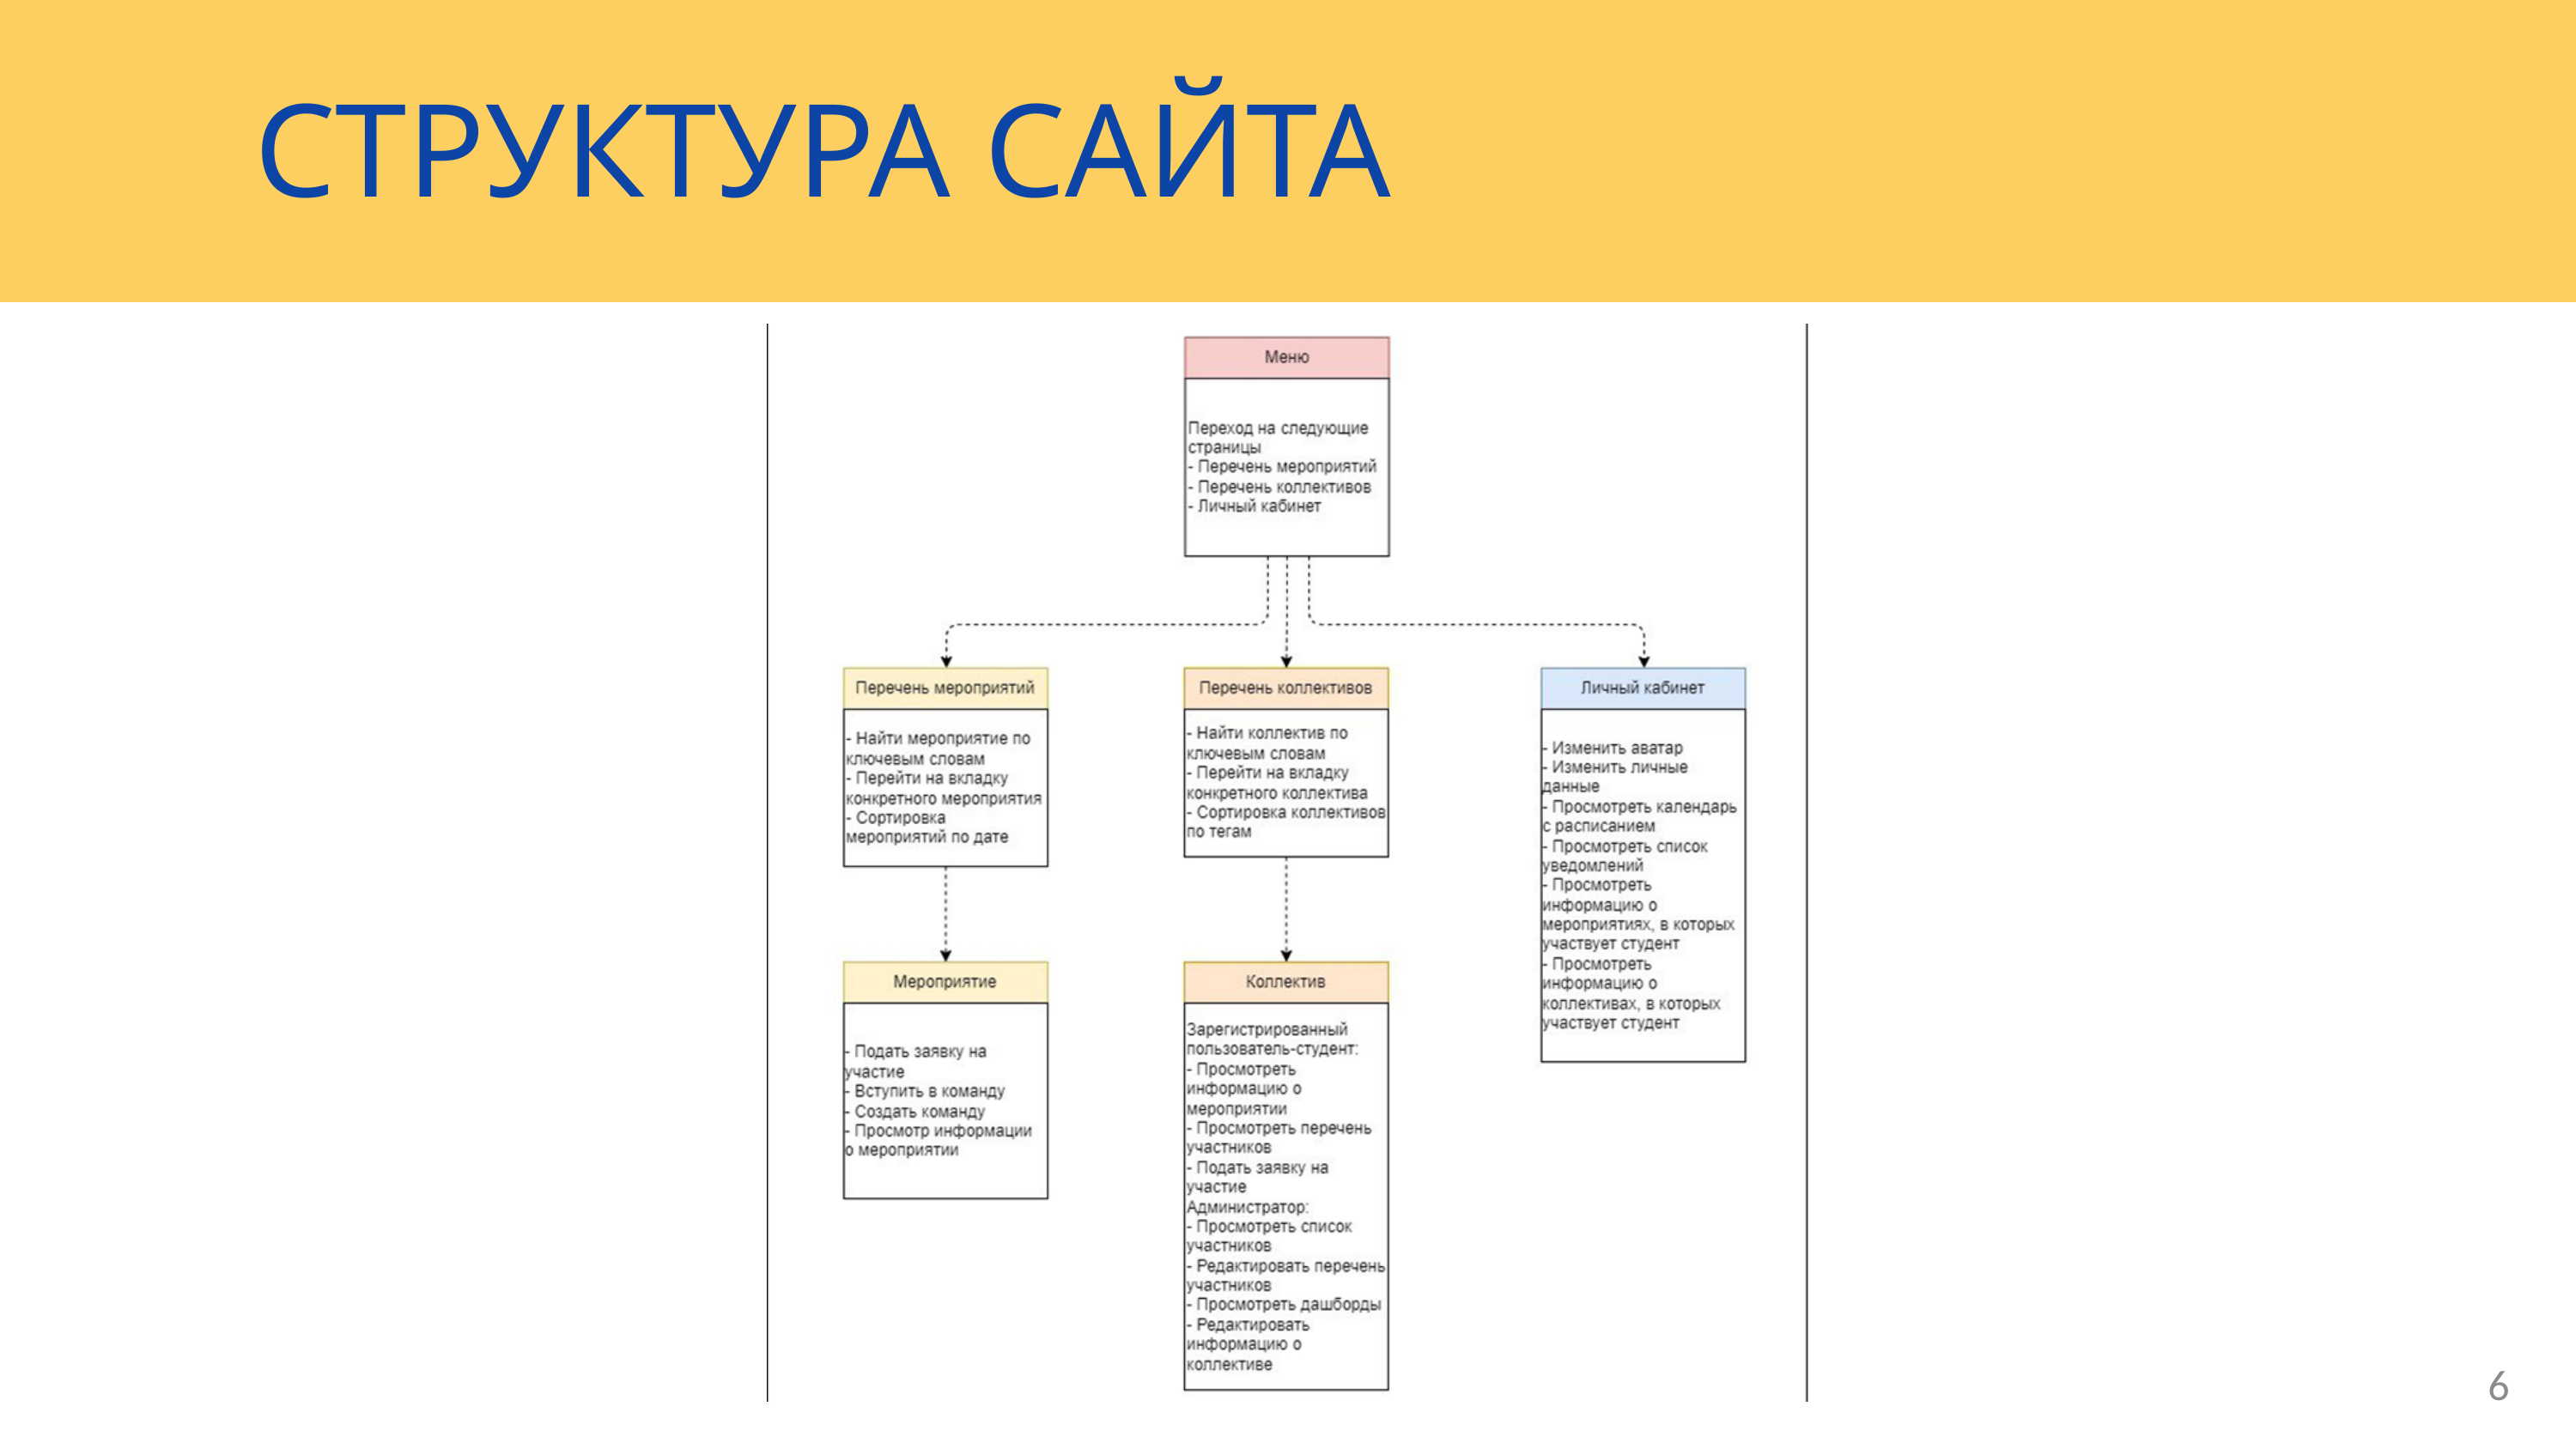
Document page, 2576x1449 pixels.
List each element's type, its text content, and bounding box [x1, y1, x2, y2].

text_box [0, 0, 2576, 302]
picture [767, 323, 1809, 1403]
slide_number 6 [2221, 1357, 2523, 1410]
text_box СТРУКТУРА САЙТА [144, 68, 1502, 223]
